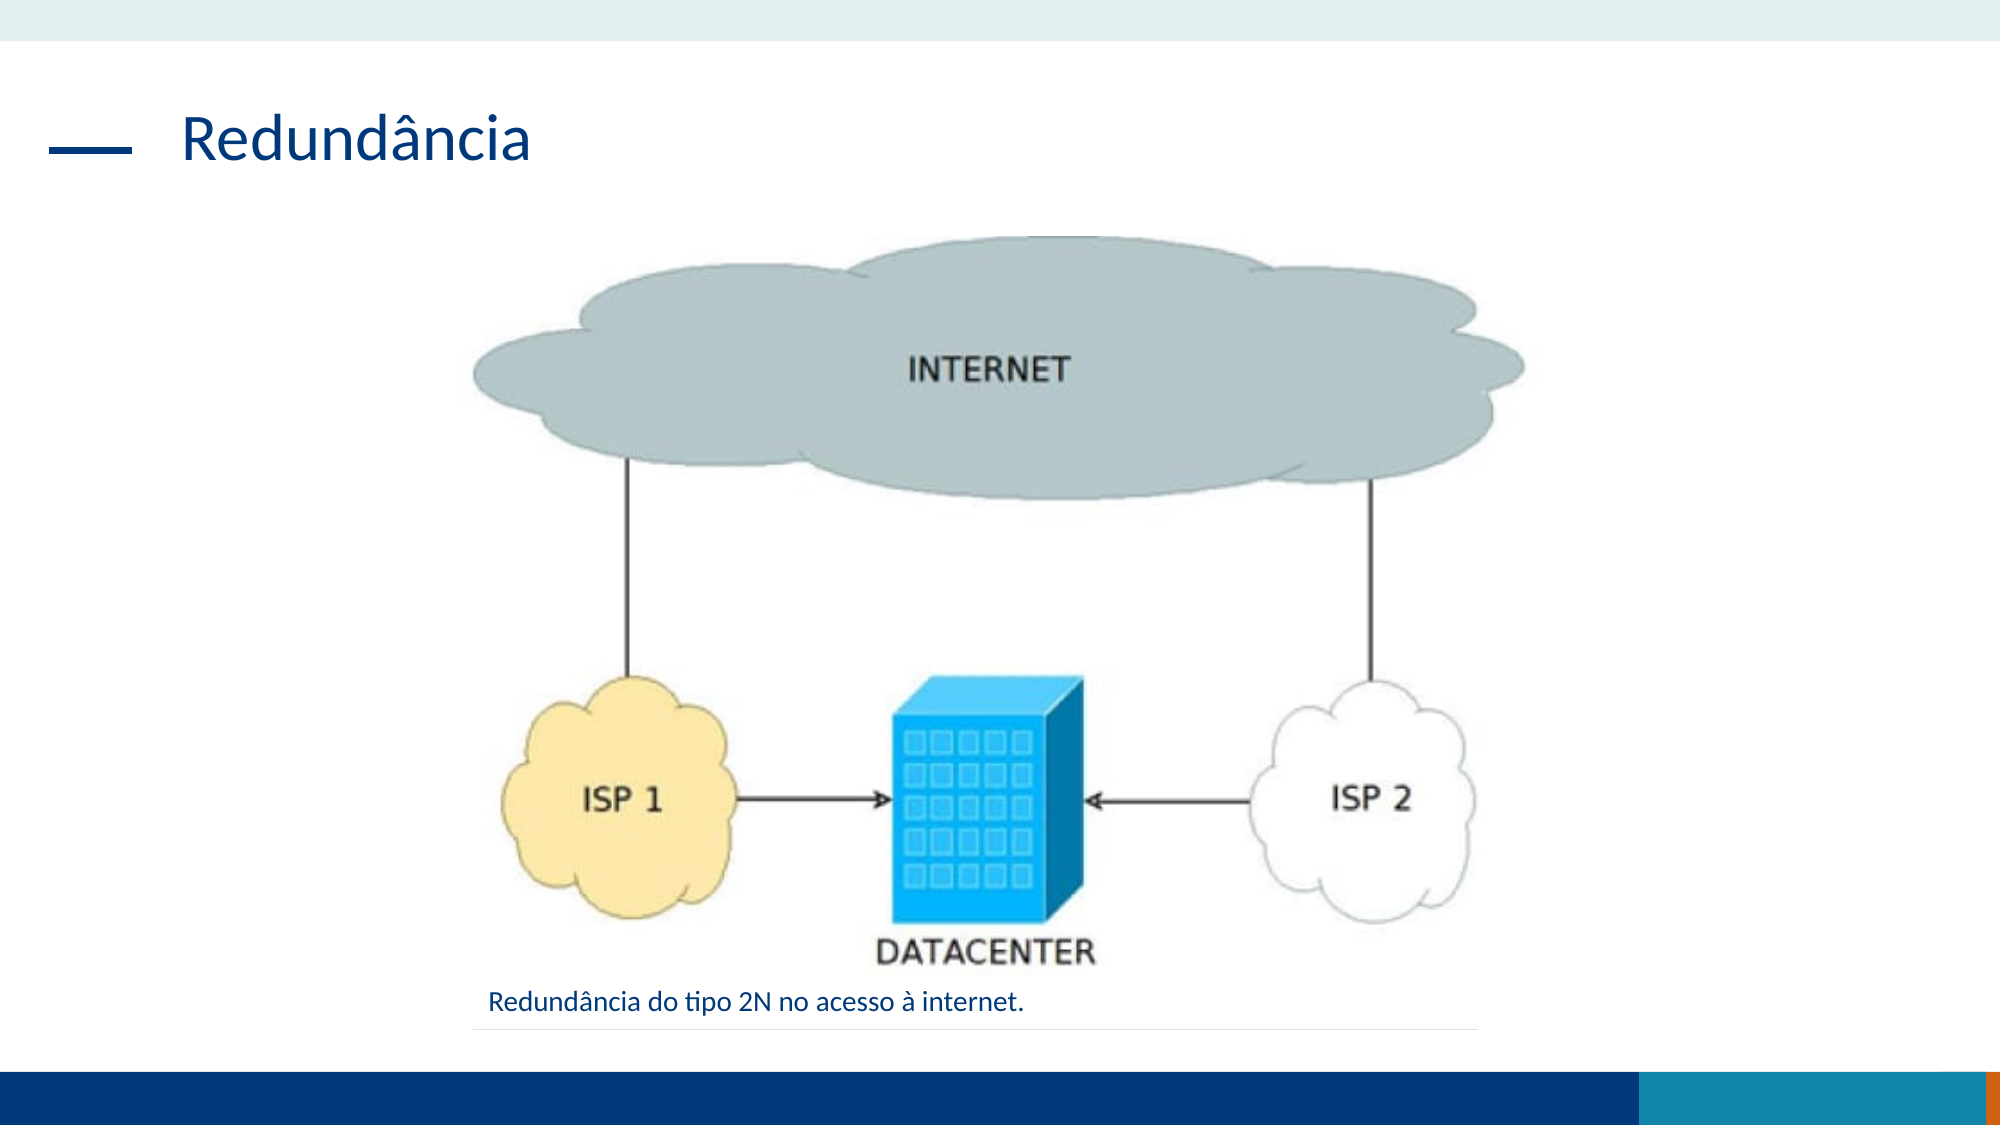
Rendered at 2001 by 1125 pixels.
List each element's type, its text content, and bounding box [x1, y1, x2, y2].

picture [342, 236, 1658, 975]
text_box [473, 974, 1478, 1030]
list Redundância [167, 95, 1833, 237]
